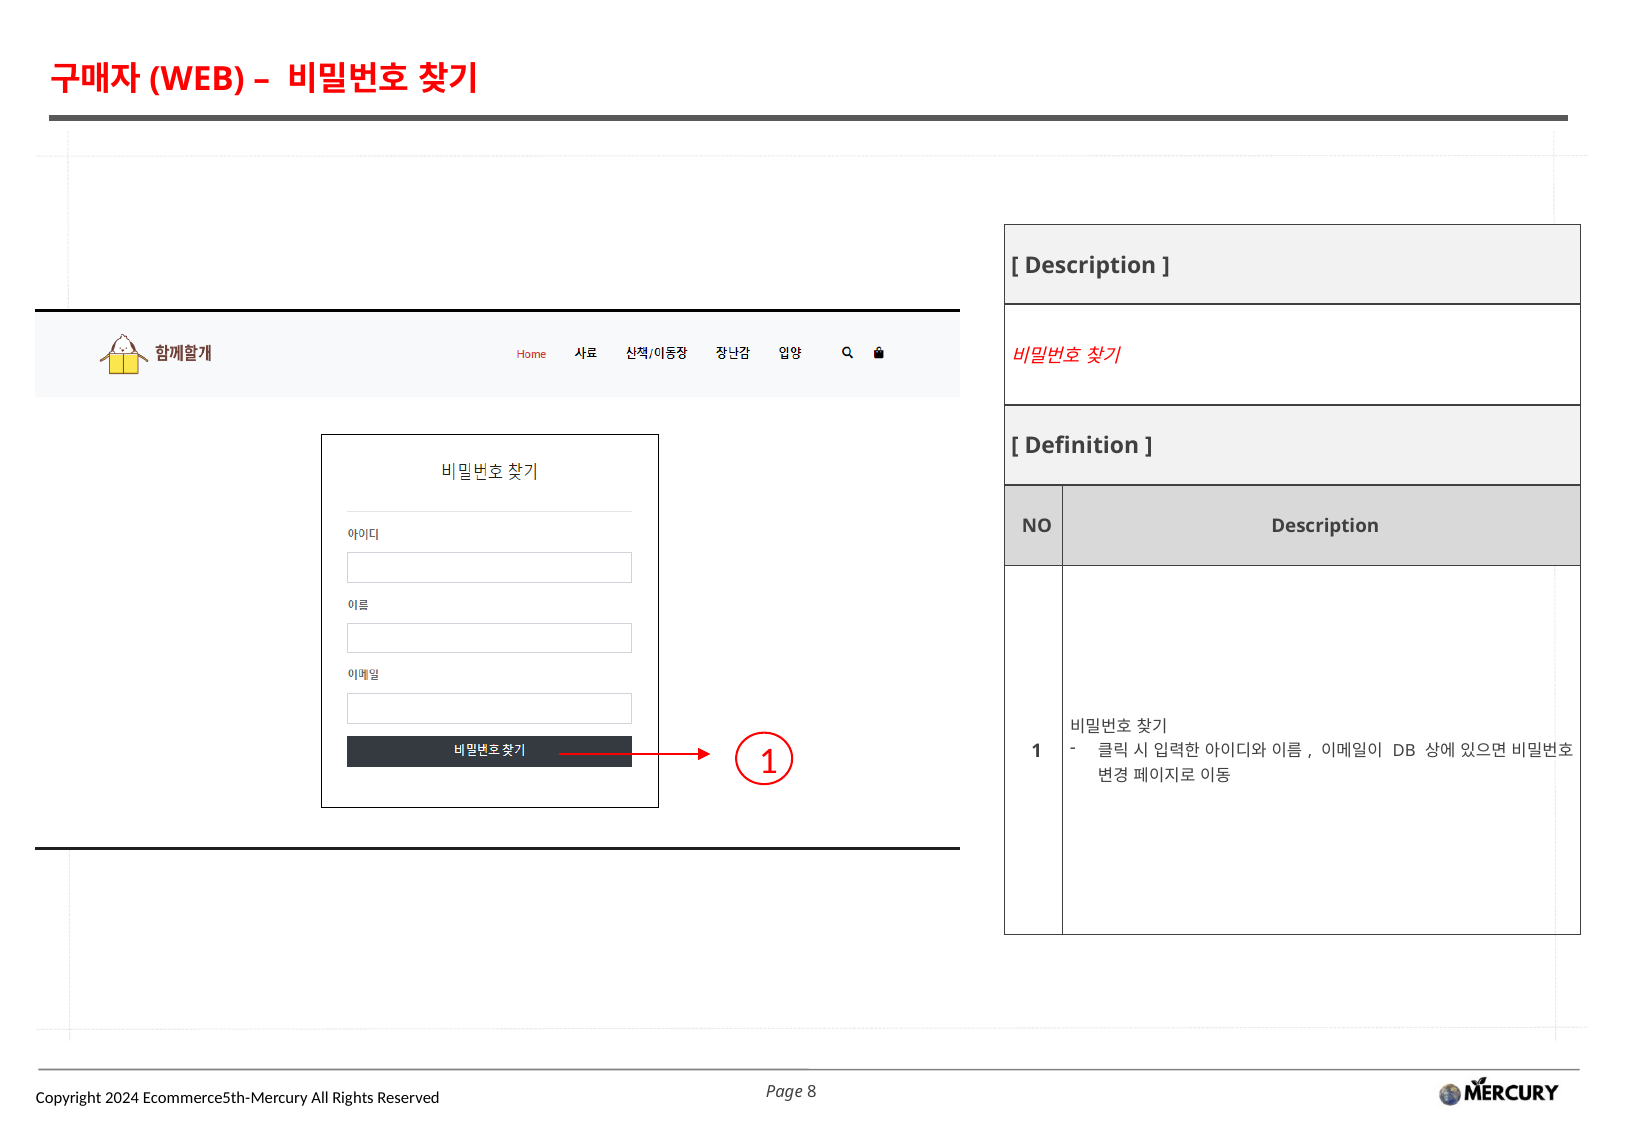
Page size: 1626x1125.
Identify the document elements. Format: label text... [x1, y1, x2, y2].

picture [35, 309, 960, 851]
table_cell 비밀번호 찾기 클릭 시 입력한 아이디와 이름, 이메일이 DB 상에 있으면 비밀번호 변경 페이지로 이동 [1063, 566, 1580, 934]
table_cell Description [1063, 486, 1580, 565]
picture [1422, 1075, 1600, 1113]
table_cell [ Definition ] [1005, 406, 1580, 484]
table_header [ Description ] [1005, 225, 1580, 303]
table_cell NO [1005, 486, 1062, 565]
table_cell 1 [1005, 566, 1062, 934]
text_box 구매자(WEB) – 비밀번호 찾기 [35, 54, 1581, 114]
table_cell 비밀번호 찾기 [1005, 305, 1580, 404]
